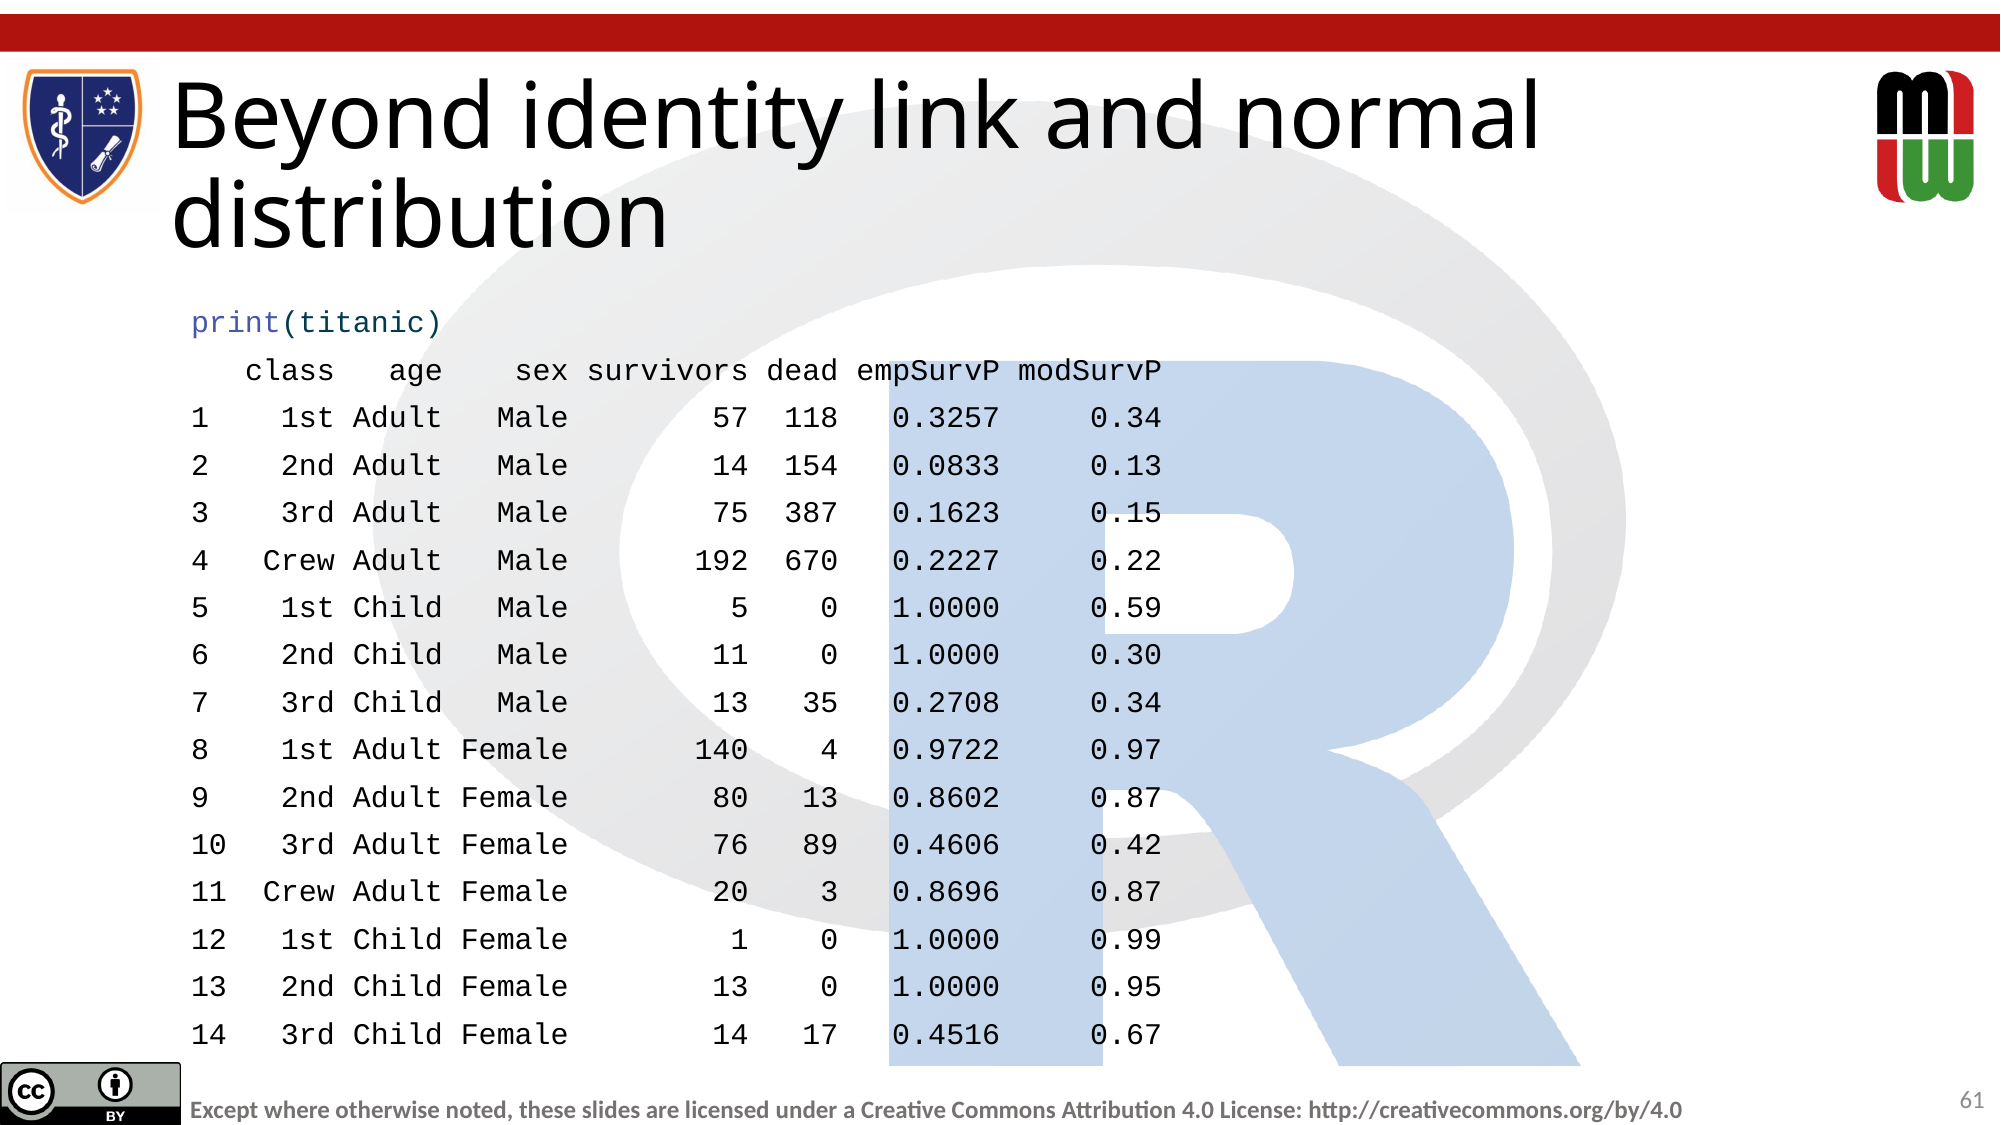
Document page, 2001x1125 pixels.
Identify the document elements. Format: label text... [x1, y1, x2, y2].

picture [0, 1062, 181, 1125]
title Beyond identity link and normal distribution [155, 59, 1851, 278]
picture [4, 59, 155, 213]
slide_number 61 [1550, 1073, 2000, 1125]
list print(titanic) class age sex survivors dead empSurvP modSurvP 1 1st Adult Male 57 118 0.3257 0.34 2 2nd Adult Male 14 154 0.0833 0.13 3 3rd Adult Male 75 387 0.1623 0.15 4 Crew Adult Male 192 670 0.2227 0.22 5 1st Child Male 5 0 1.0000 0.59 6 2nd Child Male 11 0 1.0000 0.30 7 3rd Child Male 13 35 0.2708 0.34 8 1st Adult Female 140 4 0.9722 0.97 9 2nd Adult Female 80 13 0.8602 0.87 10 3rd Adult Female 76 89 0.4606 0.42 11 Crew Adult Female 20 3 0.8696 0.87 12 1st Child Female 1 0 1.0000 0.99 13 2nd Child Female 13 0 1.0000 0.95 14 3rd Child Female 14 17 0.4516 0.67 [137, 299, 1863, 1066]
